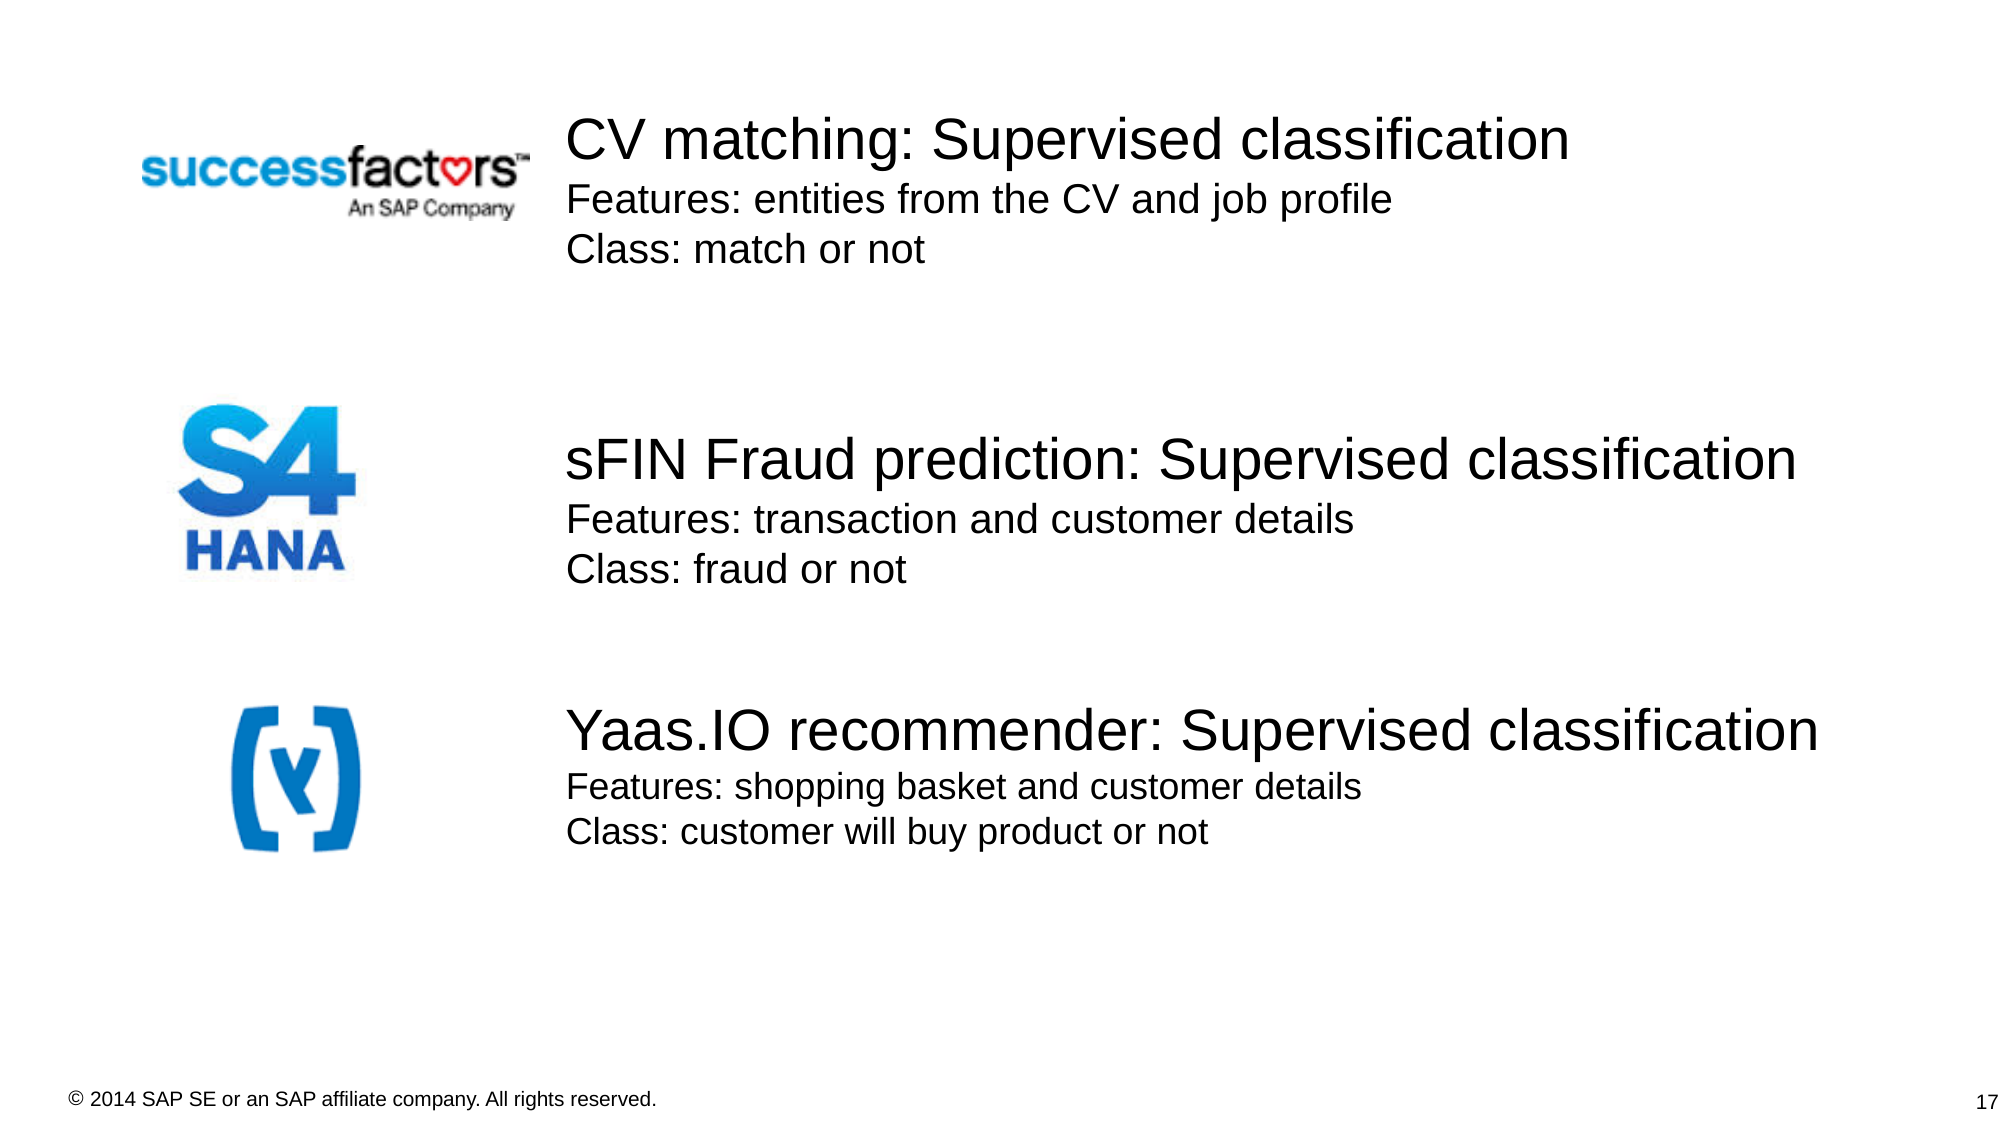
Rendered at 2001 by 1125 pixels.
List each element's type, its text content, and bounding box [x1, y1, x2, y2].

picture [141, 145, 530, 222]
text_box CV matching: Supervised classification Features: entities from the CV and job profile Class: match or not sFIN Fraud prediction: Supervised classification Features: transaction and customer details Class: fraud or not Yaas.IO recommender: Supervised classification Features: shopping basket and customer details Class: customer will buy product or not [565, 101, 1894, 812]
picture [172, 653, 423, 905]
picture [141, 393, 393, 582]
